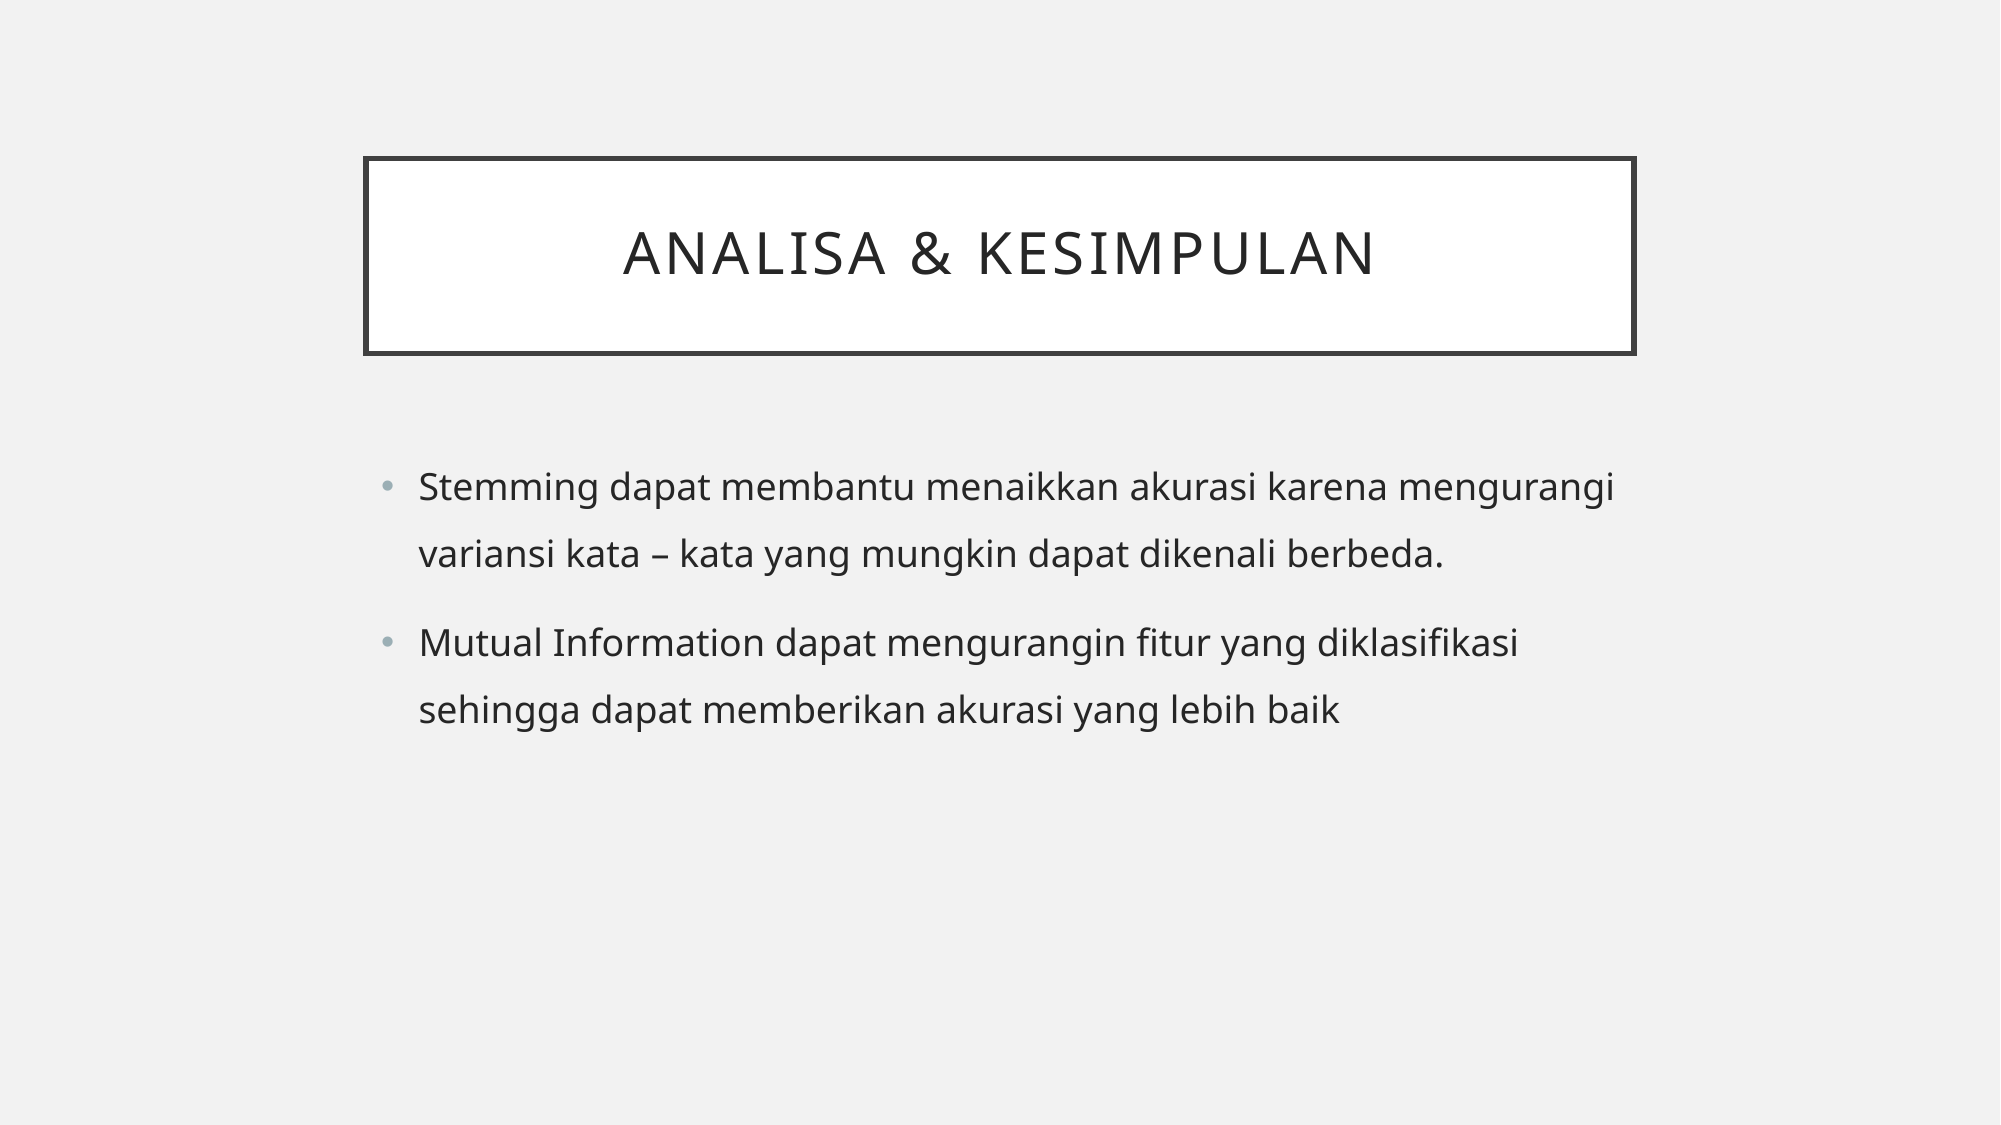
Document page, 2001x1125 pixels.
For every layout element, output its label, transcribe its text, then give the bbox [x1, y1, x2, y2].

title Analisa & kesimpulan [363, 156, 1637, 356]
list Stemming dapat membantu menaikkan akurasi karena mengurangi variansi kata – kata yang mungkin dapat dikenali berbeda. Mutual Information dapat mengurangin fitur yang diklasifikasi sehingga dapat memberikan akurasi yang lebih baik [366, 432, 1634, 942]
